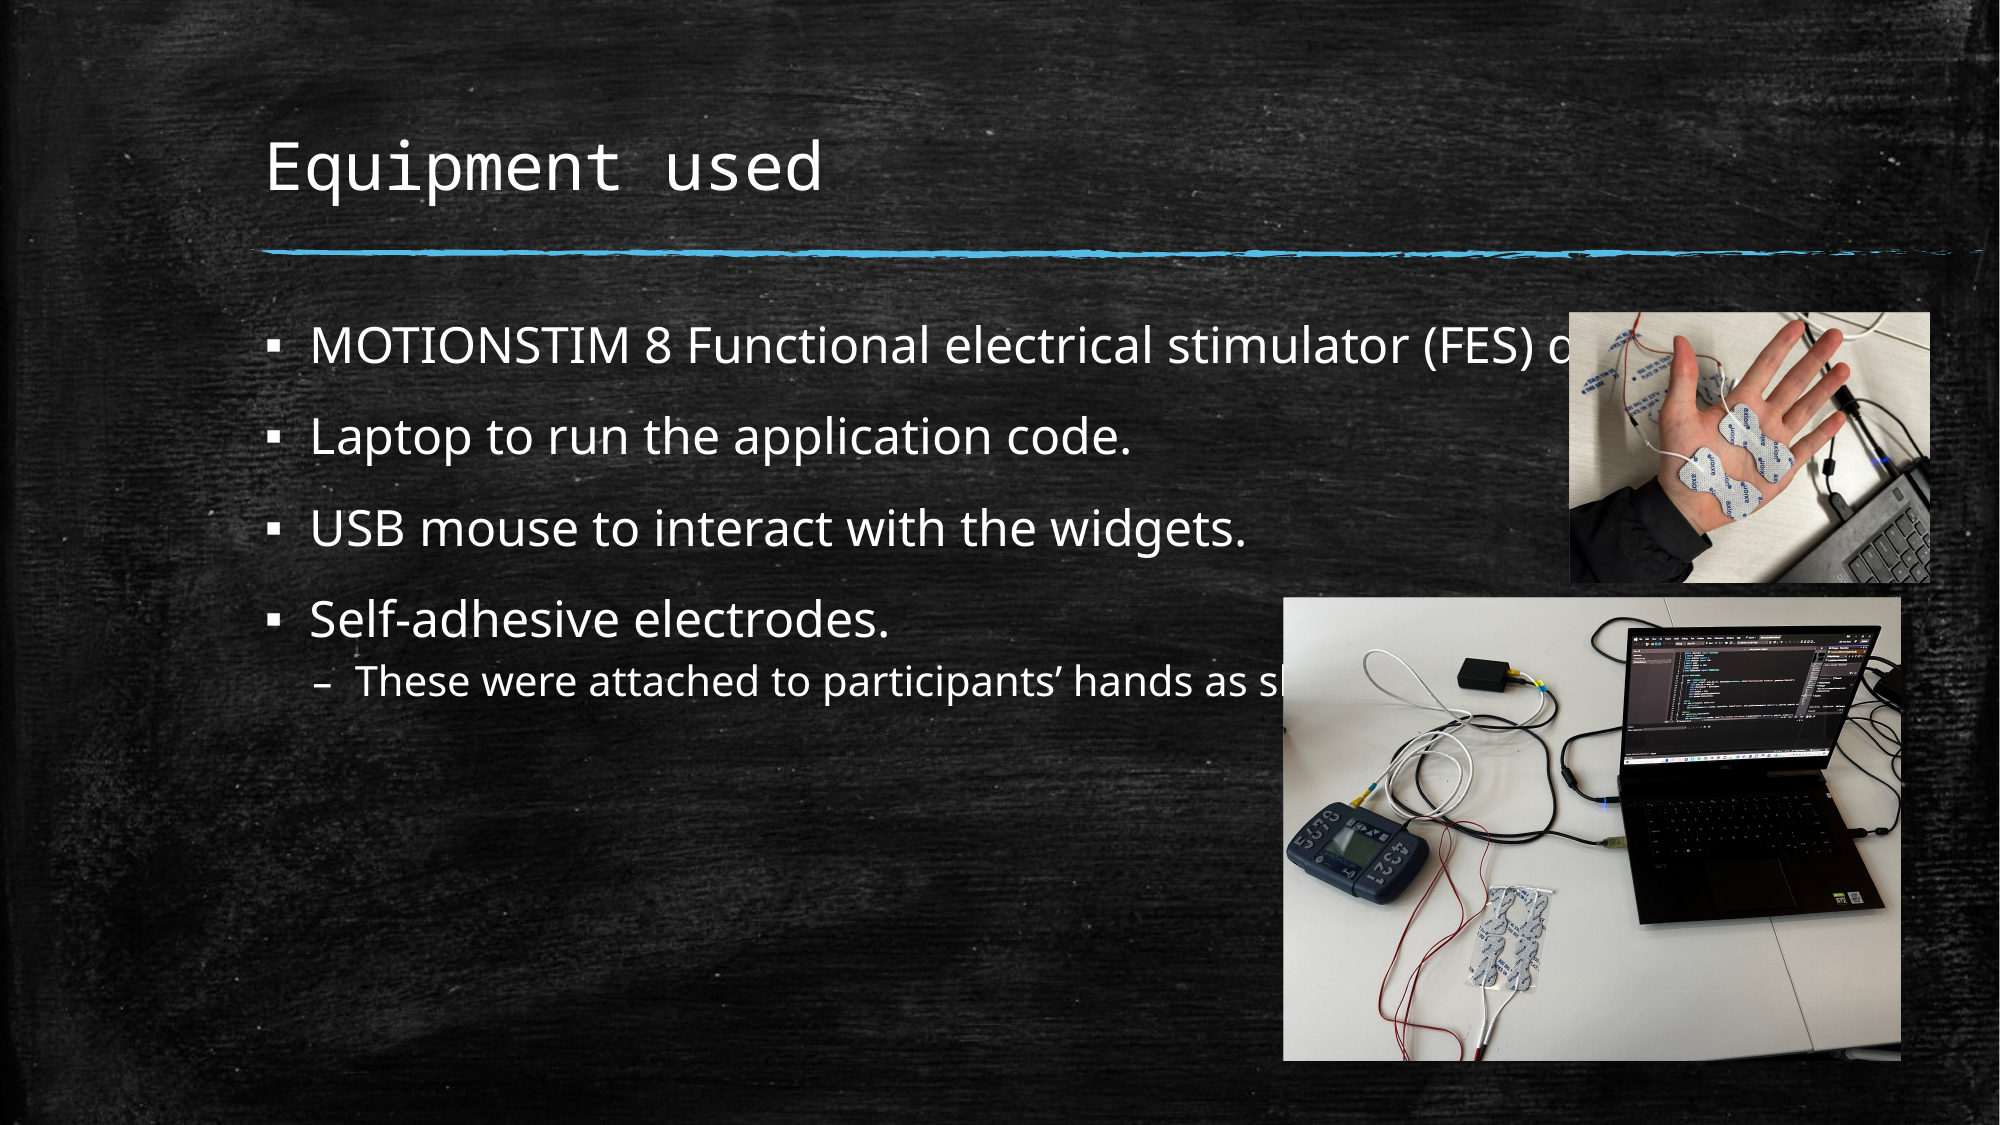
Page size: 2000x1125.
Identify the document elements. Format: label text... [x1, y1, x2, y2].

picture [1283, 597, 1901, 1061]
list MOTIONSTIM 8 Functional electrical stimulator (FES) device. Laptop to run the application code. USB mouse to interact with the widgets. Self-adhesive electrodes. These were attached to participants’ hands as shown. [249, 312, 1750, 1013]
picture [1569, 312, 1931, 583]
title Equipment used [249, 45, 1750, 213]
